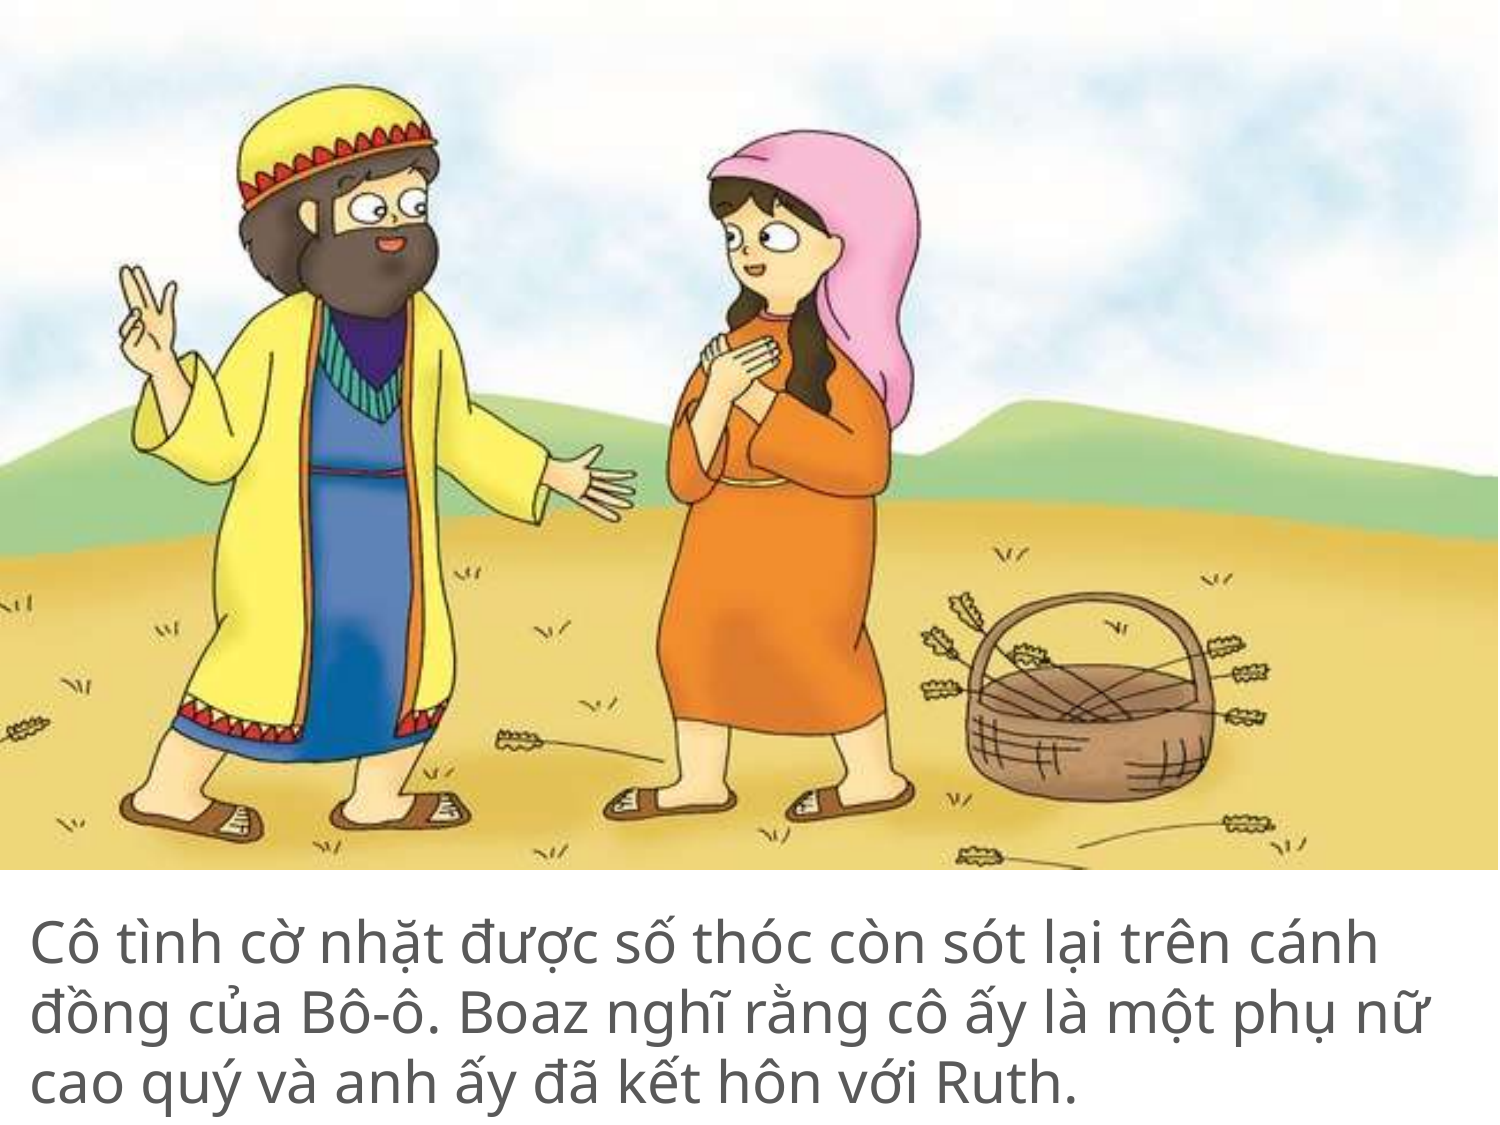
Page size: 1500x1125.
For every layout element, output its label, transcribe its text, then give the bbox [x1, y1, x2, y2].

text_box Cô tình cờ nhặt được số thóc còn sót lại trên cánh đồng của Bô-ô. Boaz nghĩ rằng cô ấy là một phụ nữ cao quý và anh ấy đã kết hôn với Ruth. [14, 897, 1500, 1123]
picture [0, 0, 1498, 870]
